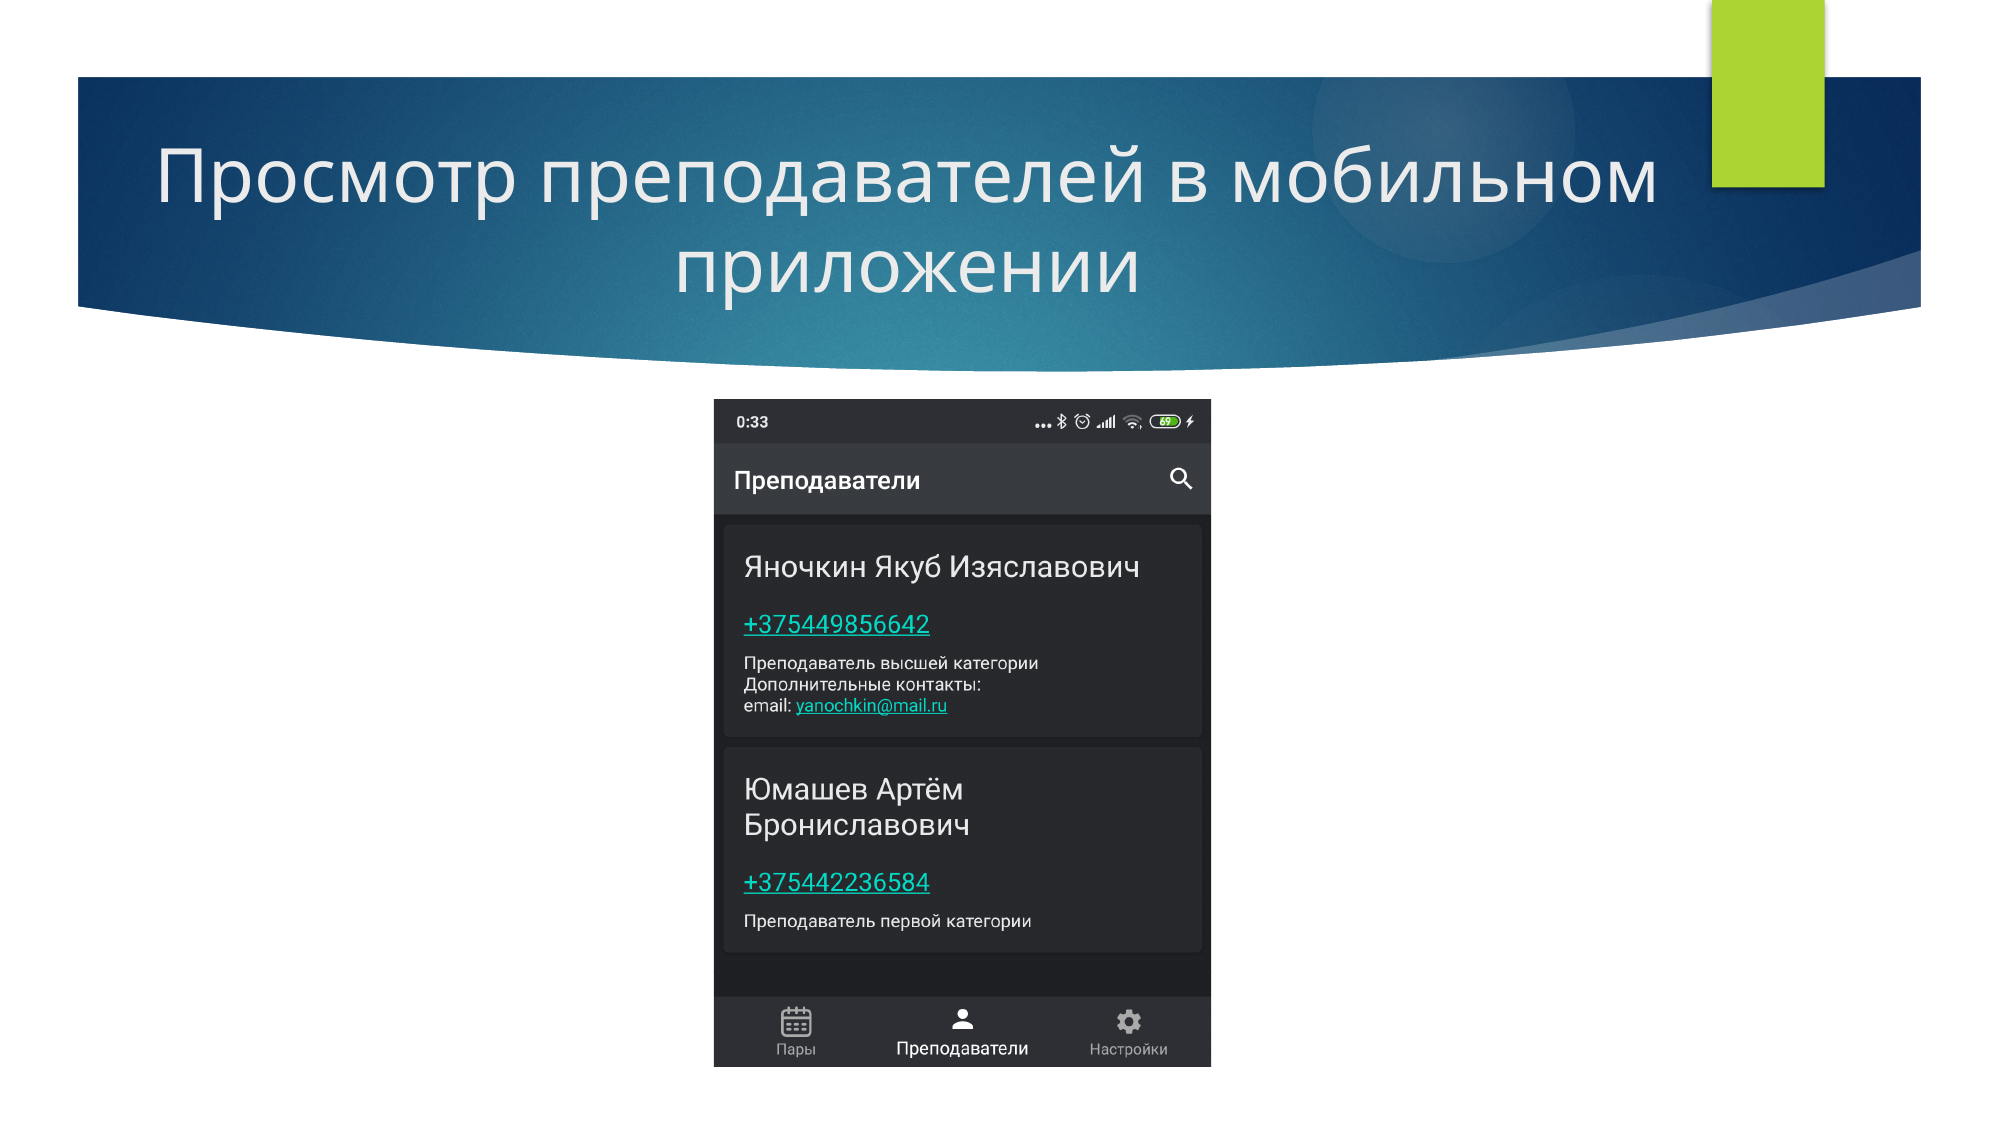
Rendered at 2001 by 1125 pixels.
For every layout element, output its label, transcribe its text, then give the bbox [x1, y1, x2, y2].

title Просмотр преподавателей в мобильном приложении [119, 159, 1697, 276]
picture [713, 972, 1212, 1067]
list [713, 399, 1212, 972]
